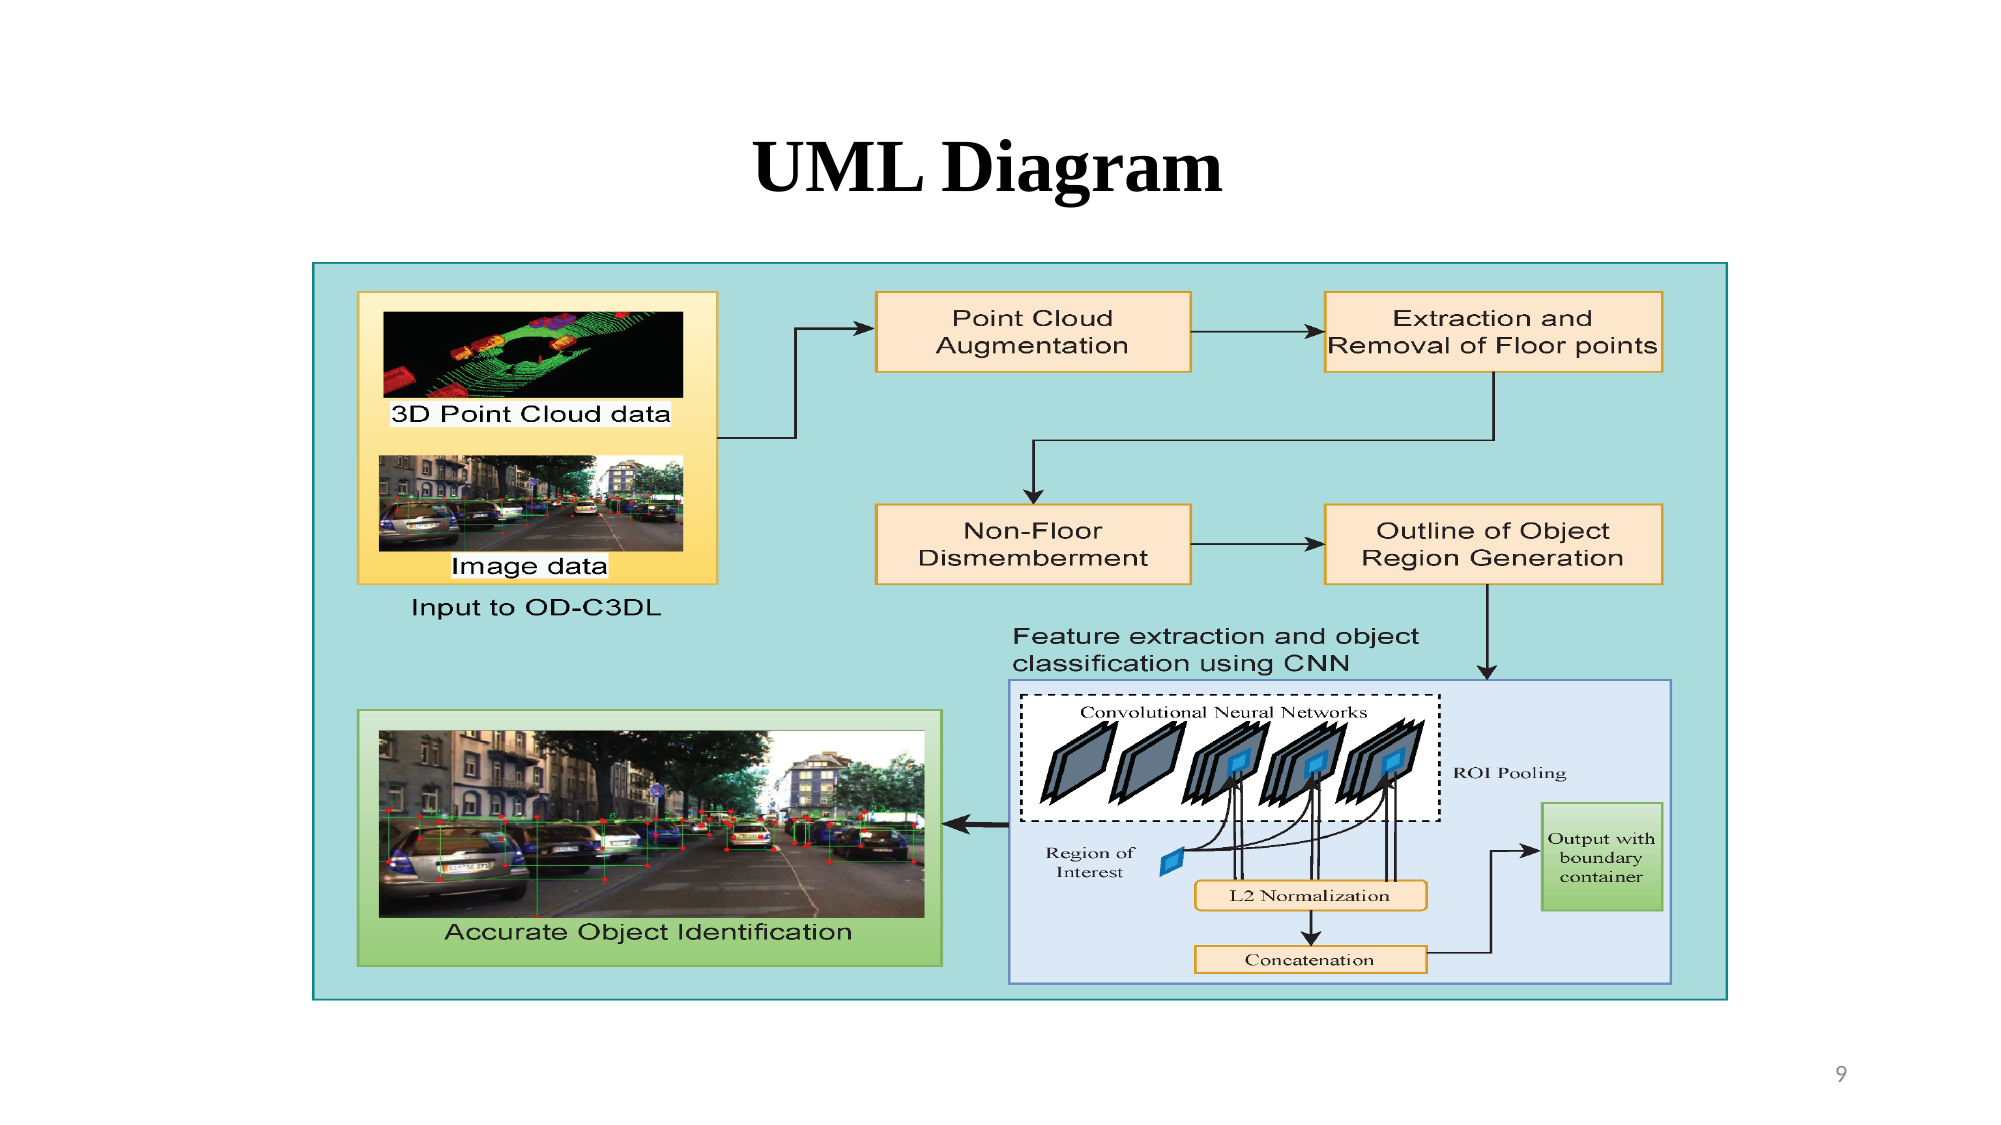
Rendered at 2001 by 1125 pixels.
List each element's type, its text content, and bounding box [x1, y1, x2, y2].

title UML Diagram [125, 101, 1851, 234]
slide_number 9 [1412, 1042, 1863, 1103]
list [295, 248, 1744, 1011]
